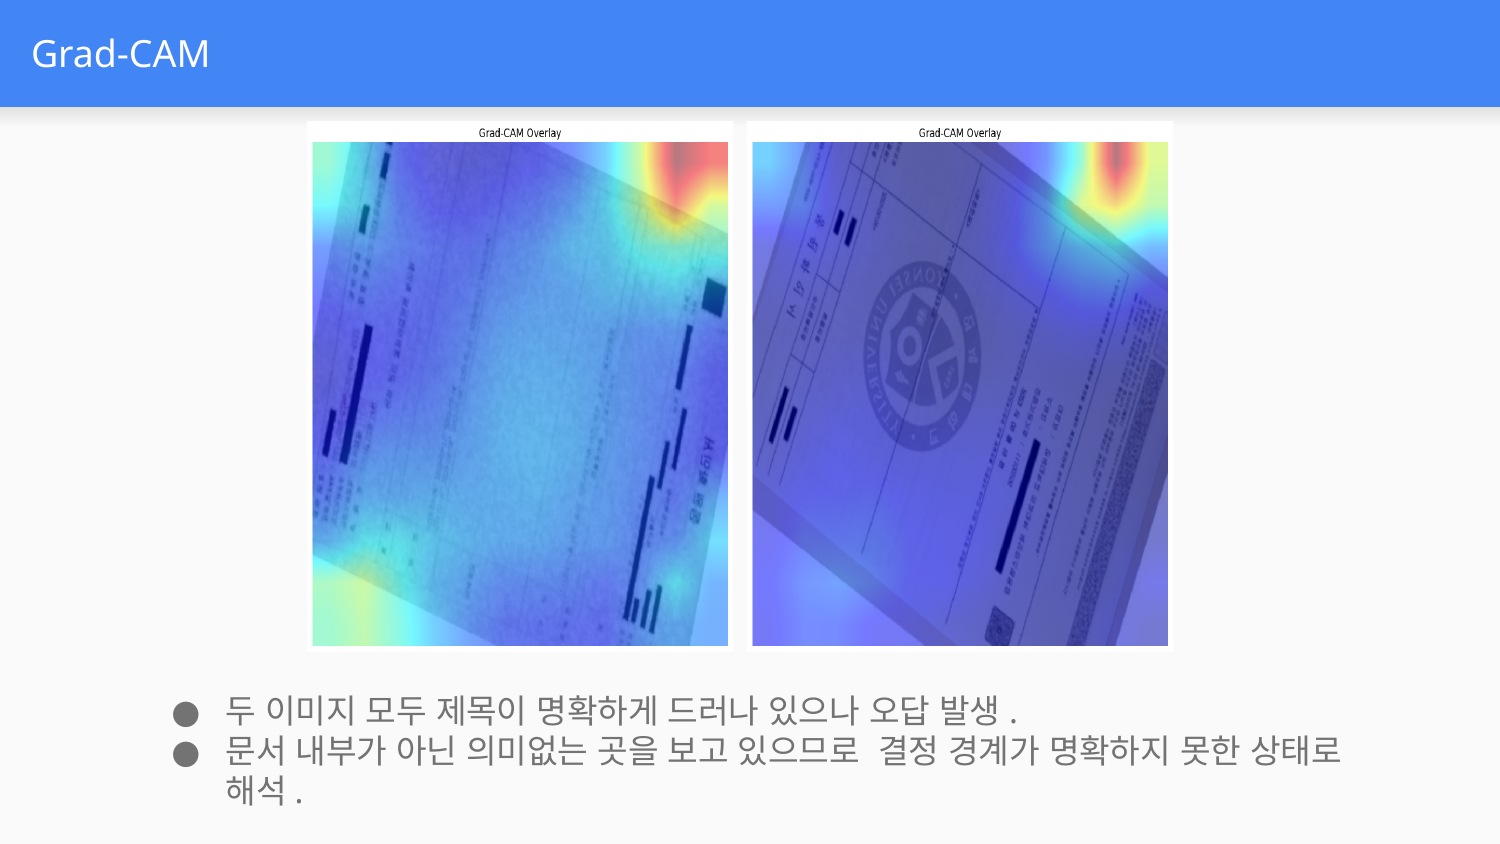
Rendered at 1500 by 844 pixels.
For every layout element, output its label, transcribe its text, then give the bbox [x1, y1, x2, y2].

picture [307, 121, 733, 652]
title Grad-CAM [16, 2, 1464, 102]
picture [747, 121, 1173, 652]
text_box 두 이미지 모두 제목이 명확하게 드러나 있으나 오답 발생. 문서 내부가 아닌 의미없는 곳을 보고 있으므로 결정 경계가 명확하지 못한 상태로 해석. [135, 675, 1414, 827]
